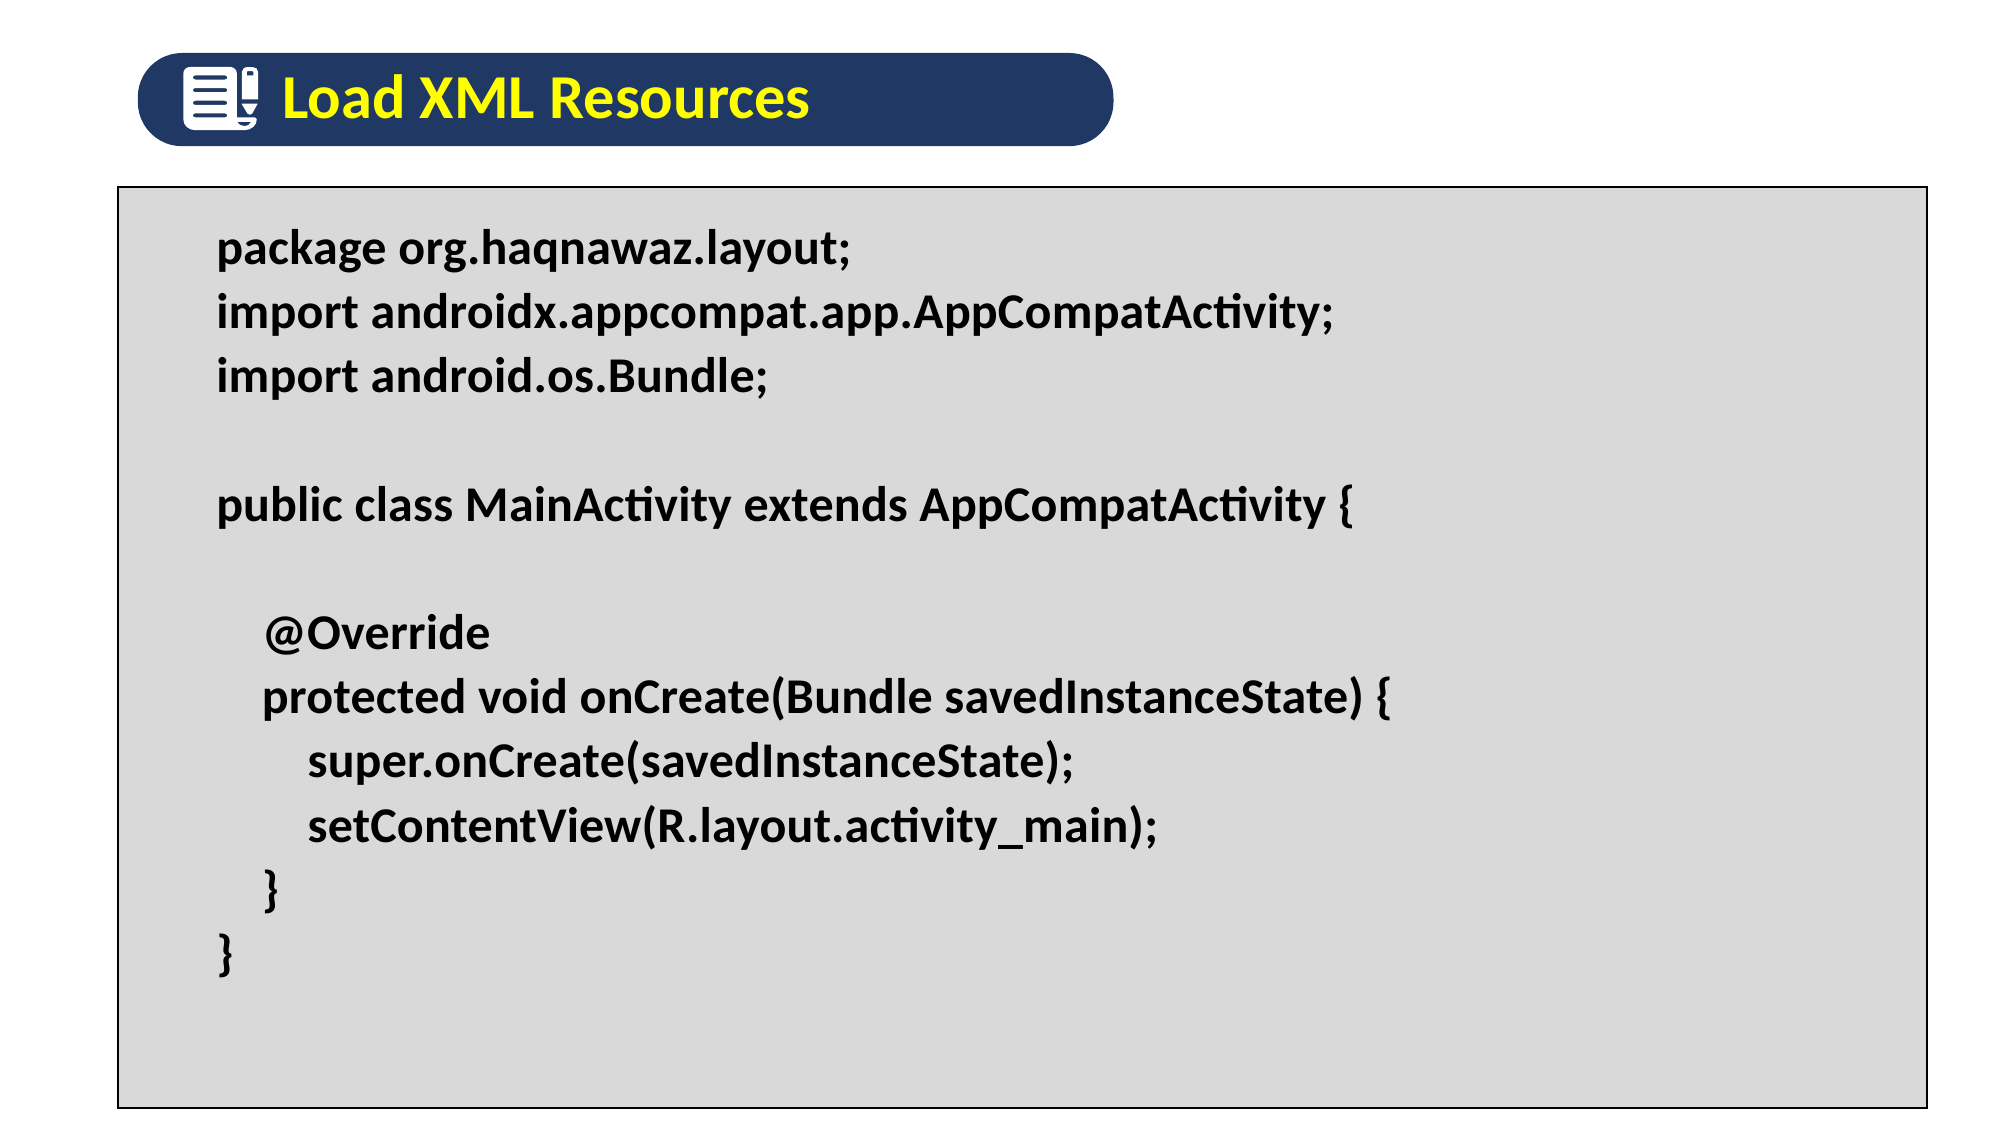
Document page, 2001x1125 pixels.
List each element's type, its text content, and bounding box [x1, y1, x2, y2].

text_box [136, 51, 1096, 148]
text_box Load XML Resources [267, 48, 1114, 139]
text_box [117, 186, 1928, 1109]
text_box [183, 66, 259, 131]
text_box package org.haqnawaz.layout; import androidx.appcompat.app.AppCompatActivity; import android.os.Bundle; public class MainActivity extends AppCompatActivity { @Override protected void onCreate(Bundle savedInstanceState) { super.onCreate(savedInstanceState); setContentView(R.layout.activity_main); } } [201, 202, 1900, 988]
